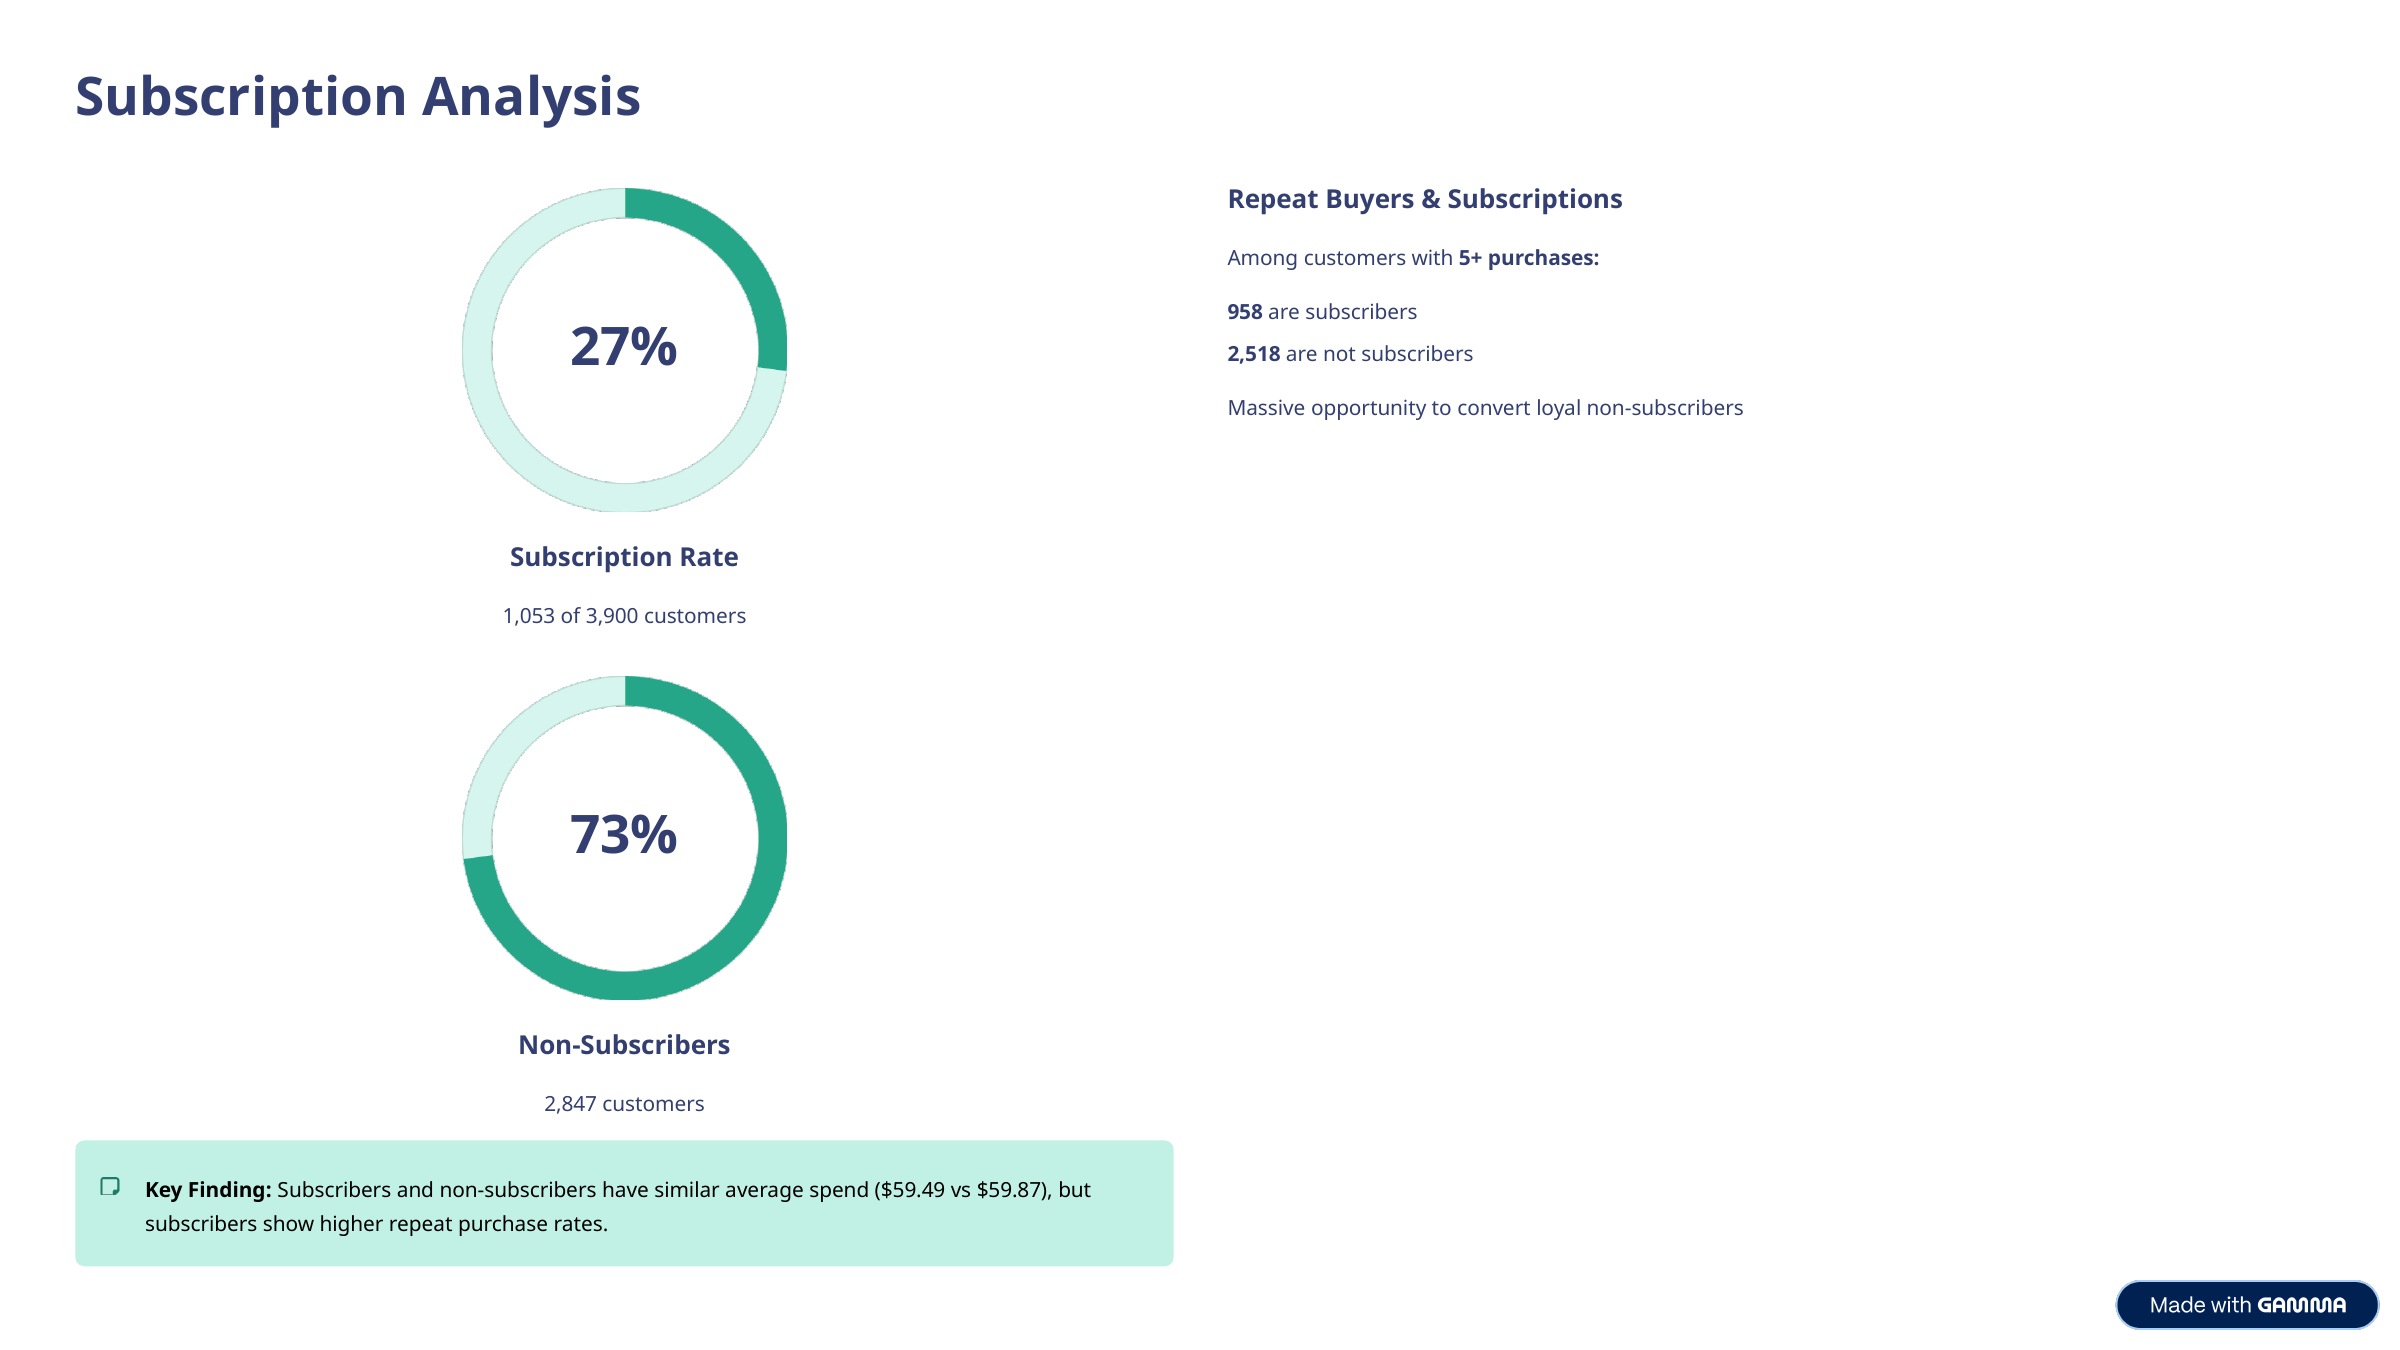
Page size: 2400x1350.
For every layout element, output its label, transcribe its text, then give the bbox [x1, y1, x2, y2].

picture [462, 676, 787, 1000]
text_box Subscription Rate [472, 538, 777, 573]
picture [96, 1173, 124, 1195]
text_box 958 are subscribers [1227, 289, 2326, 324]
picture [462, 188, 787, 512]
text_box Subscription Analysis [75, 59, 817, 127]
text_box 2,518 are not subscribers [1227, 331, 2326, 366]
text_box Massive opportunity to convert loyal non-subscribers [1227, 385, 2326, 420]
text_box Repeat Buyers & Subscriptions [1227, 180, 1751, 215]
text_box 1,053 of 3,900 customers [75, 593, 1174, 629]
text_box 2,847 customers [75, 1081, 1174, 1117]
text_box [75, 1140, 1174, 1267]
text_box Among customers with 5+ purchases: [1227, 235, 2326, 271]
picture [2106, 1271, 2389, 1339]
text_box Non-Subscribers [482, 1026, 767, 1061]
text_box Key Finding: Subscribers and non-subscribers have similar average spend ($59.49 vs $59.87), but subscribers show higher repeat purchase rates. [145, 1167, 1153, 1237]
